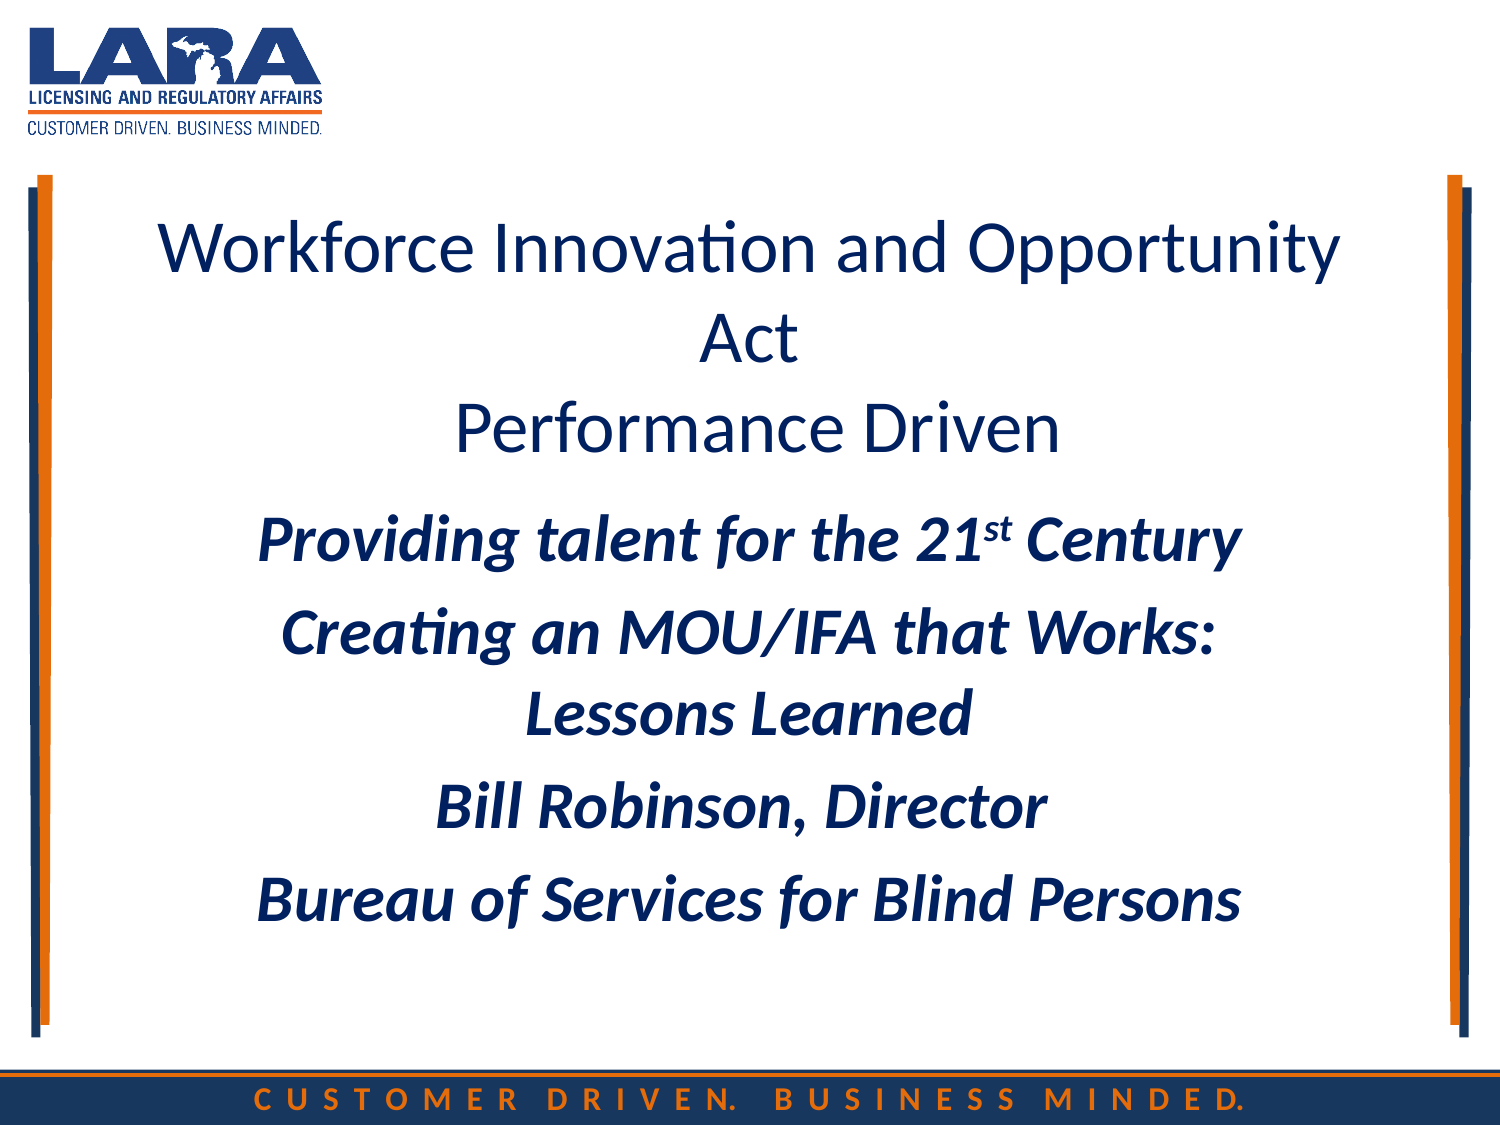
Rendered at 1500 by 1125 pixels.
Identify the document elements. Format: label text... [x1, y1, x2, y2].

subtitle Providing talent for the 21st Century Creating an MOU/IFA that Works: Lessons Learned Bill Robinson, Director Bureau of Services for Blind Persons [225, 487, 1275, 938]
picture [24, 22, 325, 138]
title Workforce Innovation and Opportunity Act Performance Driven [112, 212, 1388, 454]
